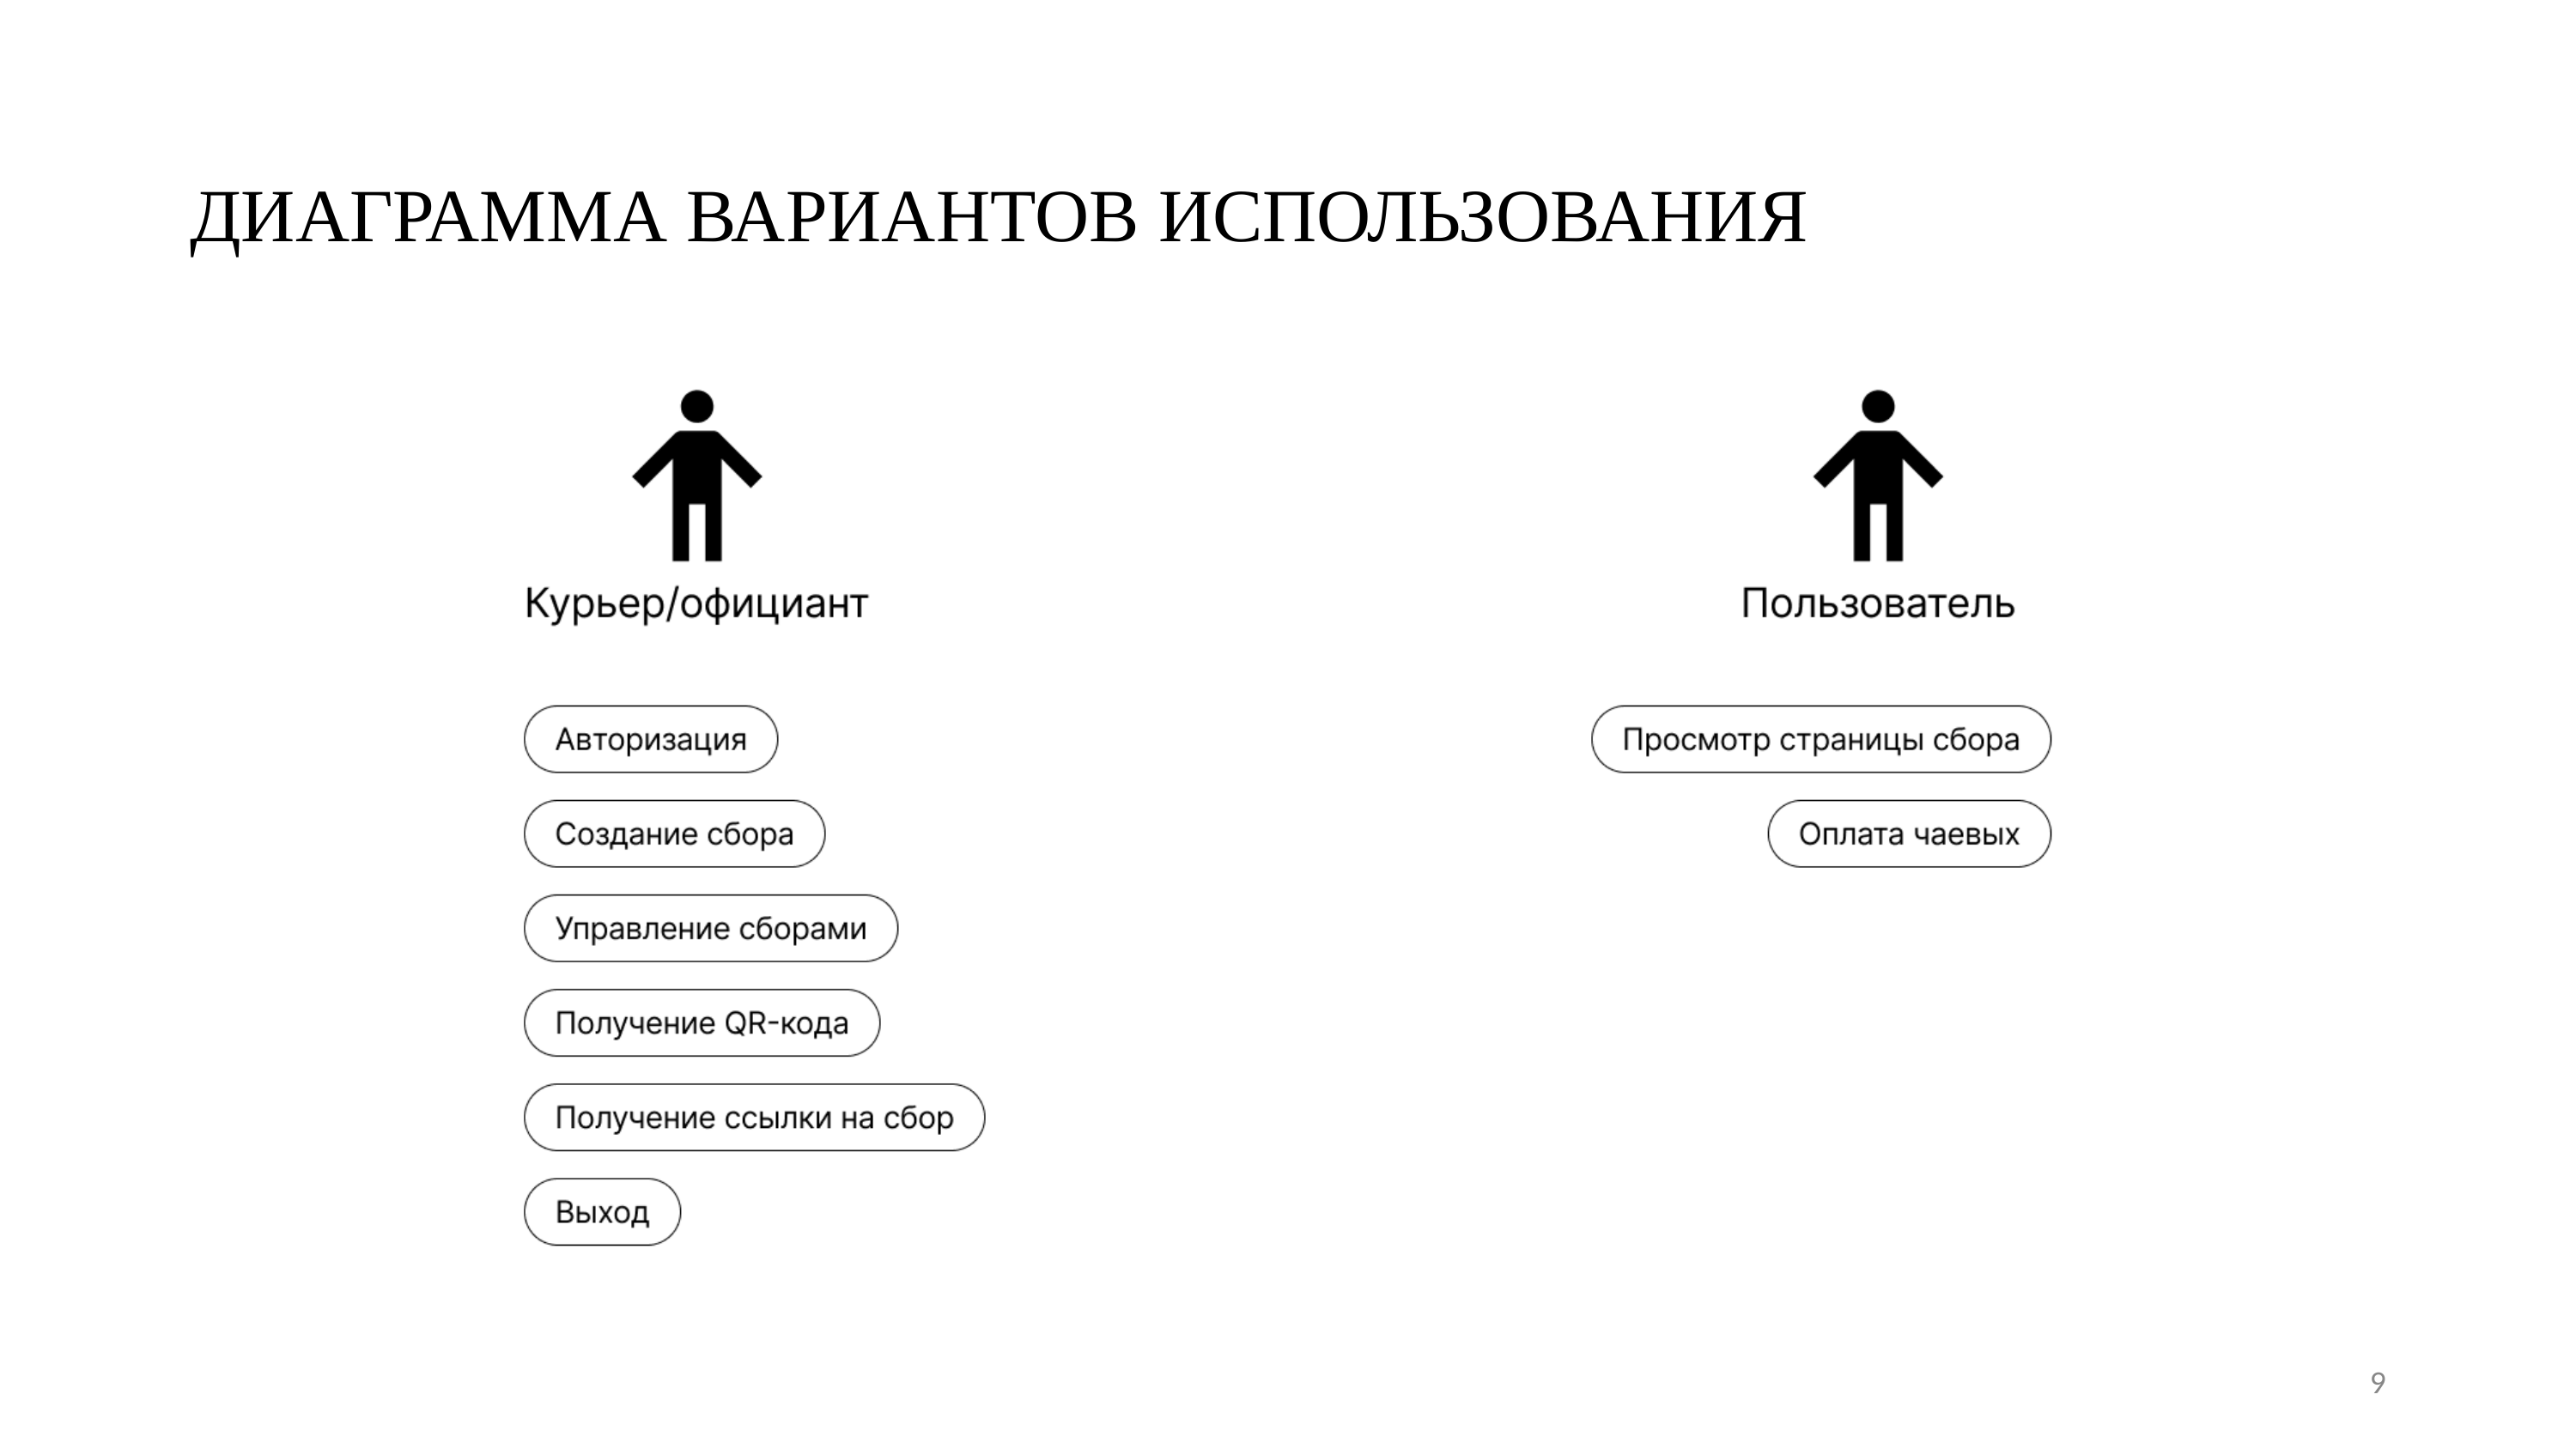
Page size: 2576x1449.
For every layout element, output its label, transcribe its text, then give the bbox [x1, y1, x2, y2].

slide_number 9 [1819, 1343, 2399, 1420]
picture [465, 306, 2111, 1355]
title ДИАГРАММА ВАРИАНТОВ ИСПОЛЬЗОВАНИЯ [177, 76, 2399, 357]
